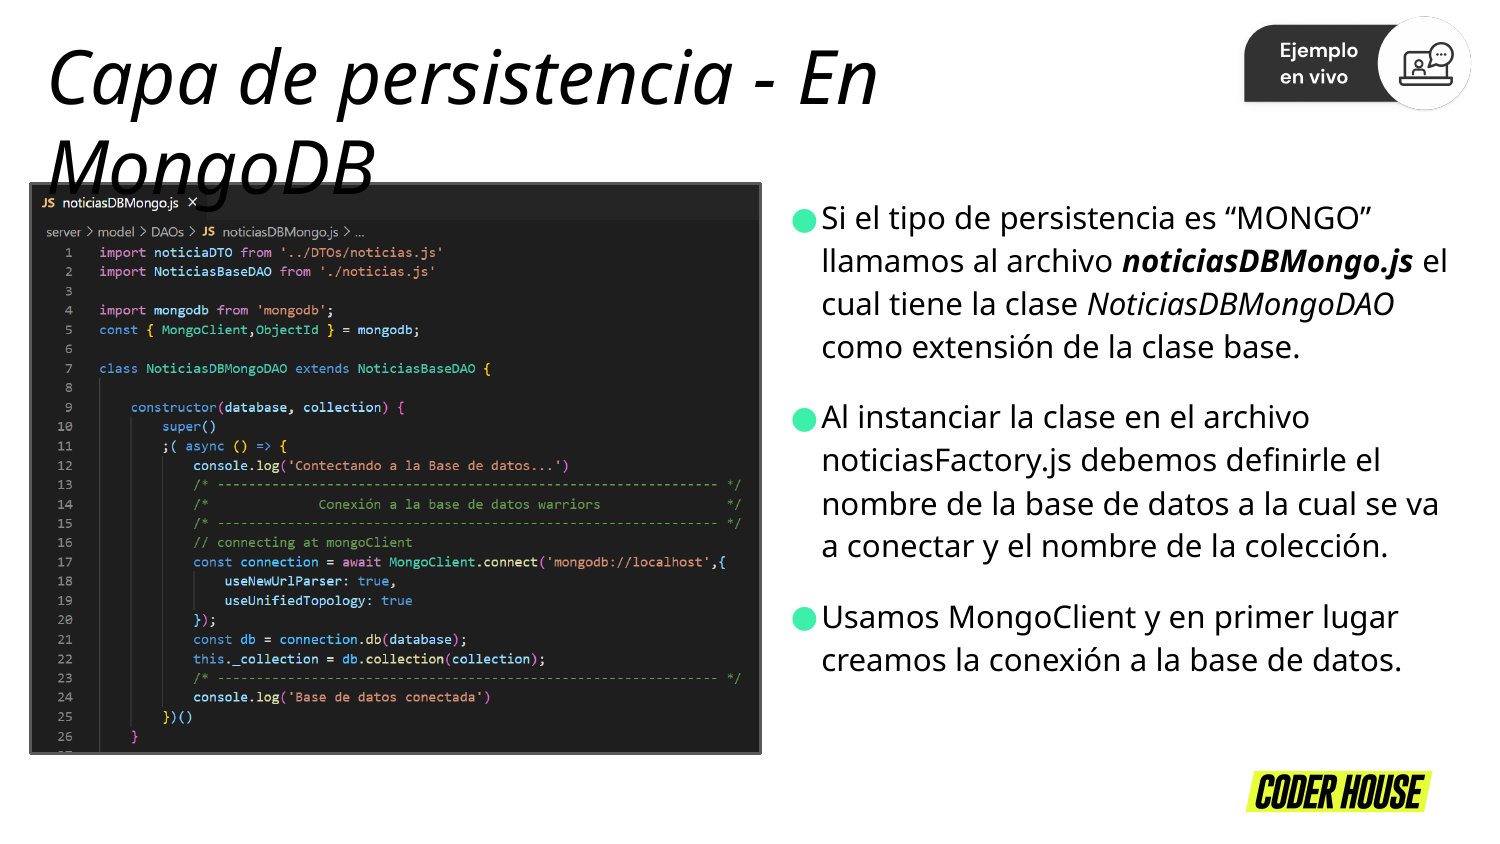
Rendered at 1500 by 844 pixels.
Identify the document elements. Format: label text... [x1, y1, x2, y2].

text_box Si el tipo de persistencia es “MONGO” llamamos al archivo noticiasDBMongo.js el cual tiene la clase NoticiasDBMongoDAO como extensión de la clase base. Al instanciar la clase en el archivo noticiasFactory.js debemos definirle el nombre de la base de datos a la cual se va a conectar y el nombre de la colección. Usamos MongoClient y en primer lugar creamos la conexión a la base de datos. [761, 177, 1481, 776]
text_box Capa de persistencia - En MongoDB [31, 14, 1144, 140]
picture [31, 184, 760, 753]
picture [1223, 10, 1492, 116]
picture [1241, 764, 1437, 819]
